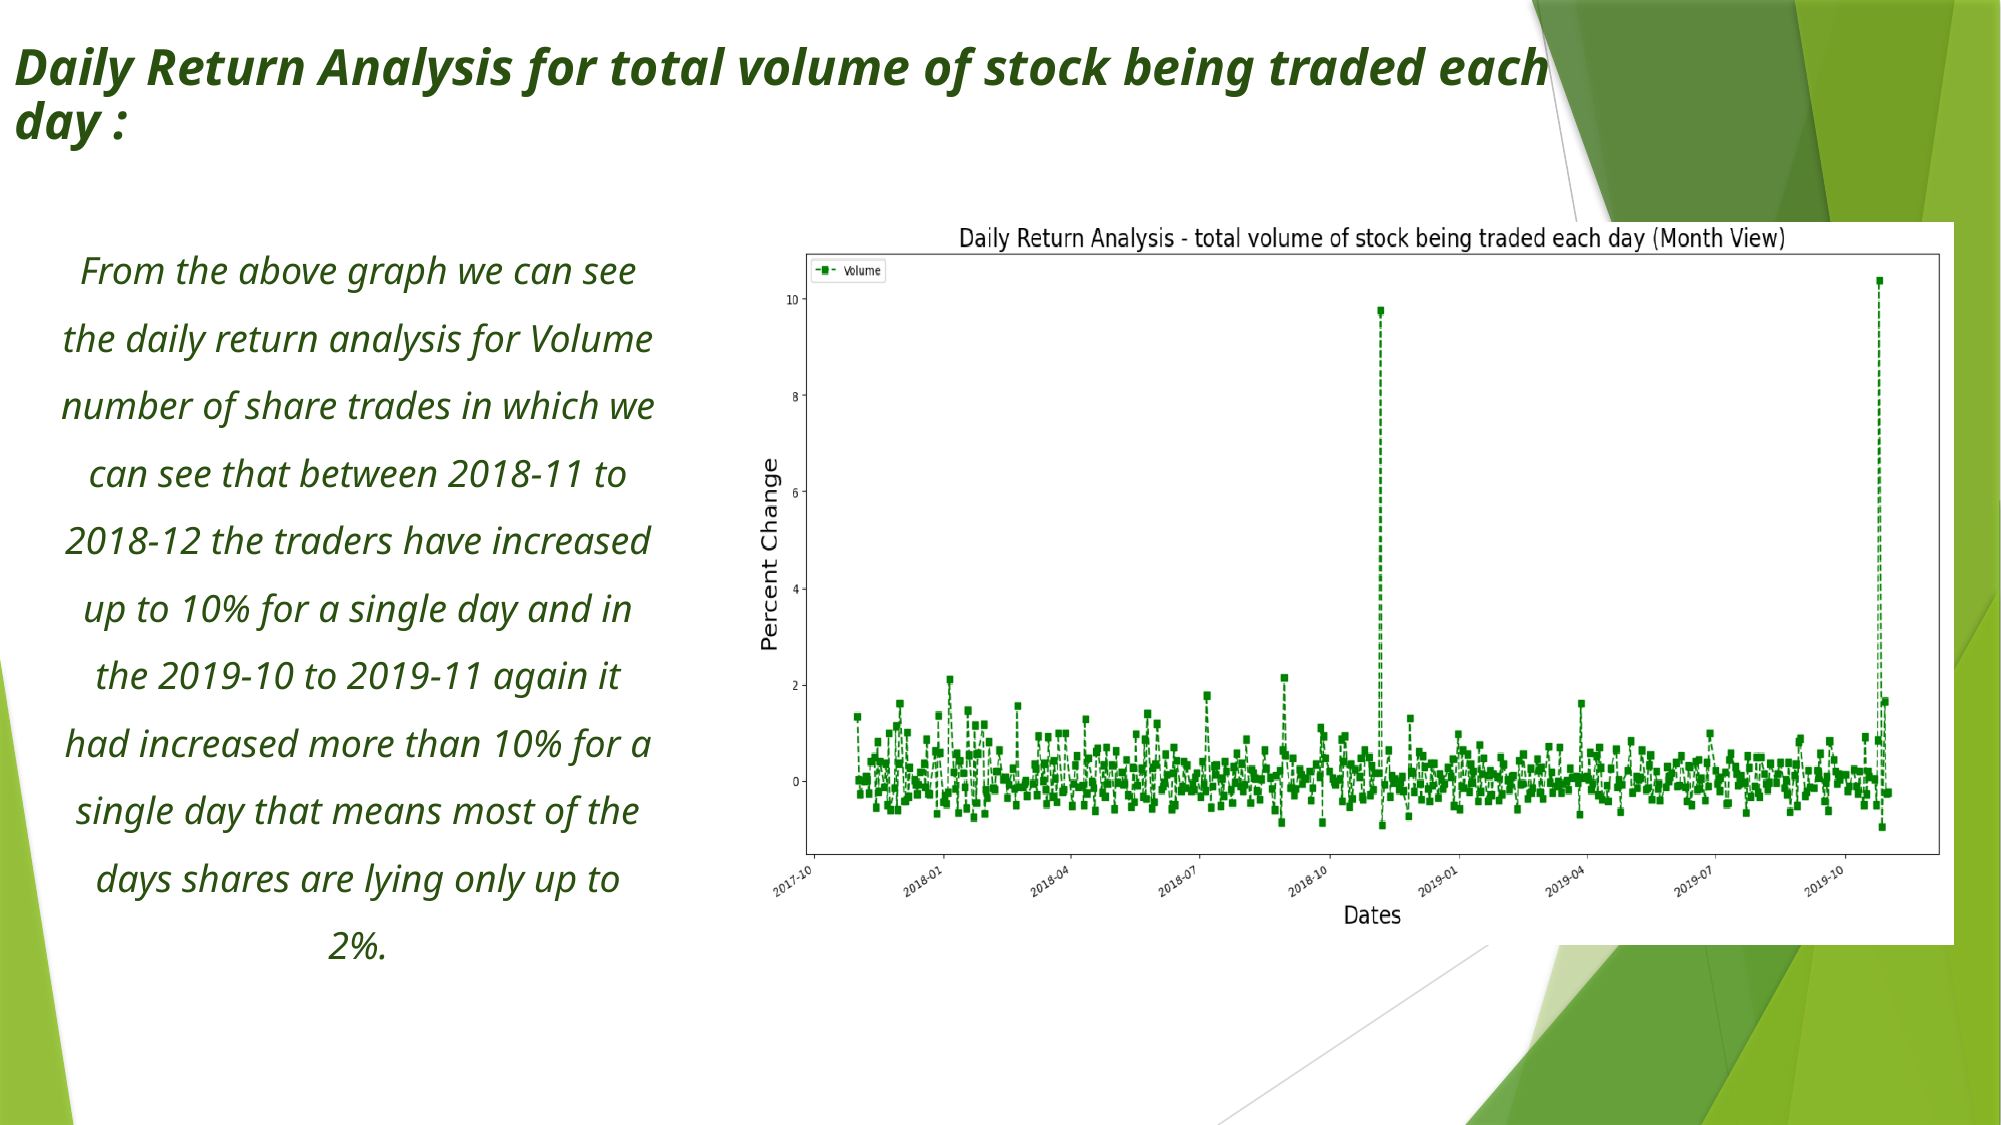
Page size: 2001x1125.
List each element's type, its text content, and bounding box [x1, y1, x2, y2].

text_box Daily Return Analysis for total volume of stock being traded each day : [0, 35, 1601, 115]
picture [690, 222, 1955, 945]
text_box From the above graph we can see the daily return analysis for Volume number of share trades in which we can see that between 2018-11 to 2018-12 the traders have increased up to 10% for a single day and in the 2019-10 to 2019-11 again it had increased more than 10% for a single day that means most of the days shares are lying only up to 2%. [46, 217, 671, 975]
